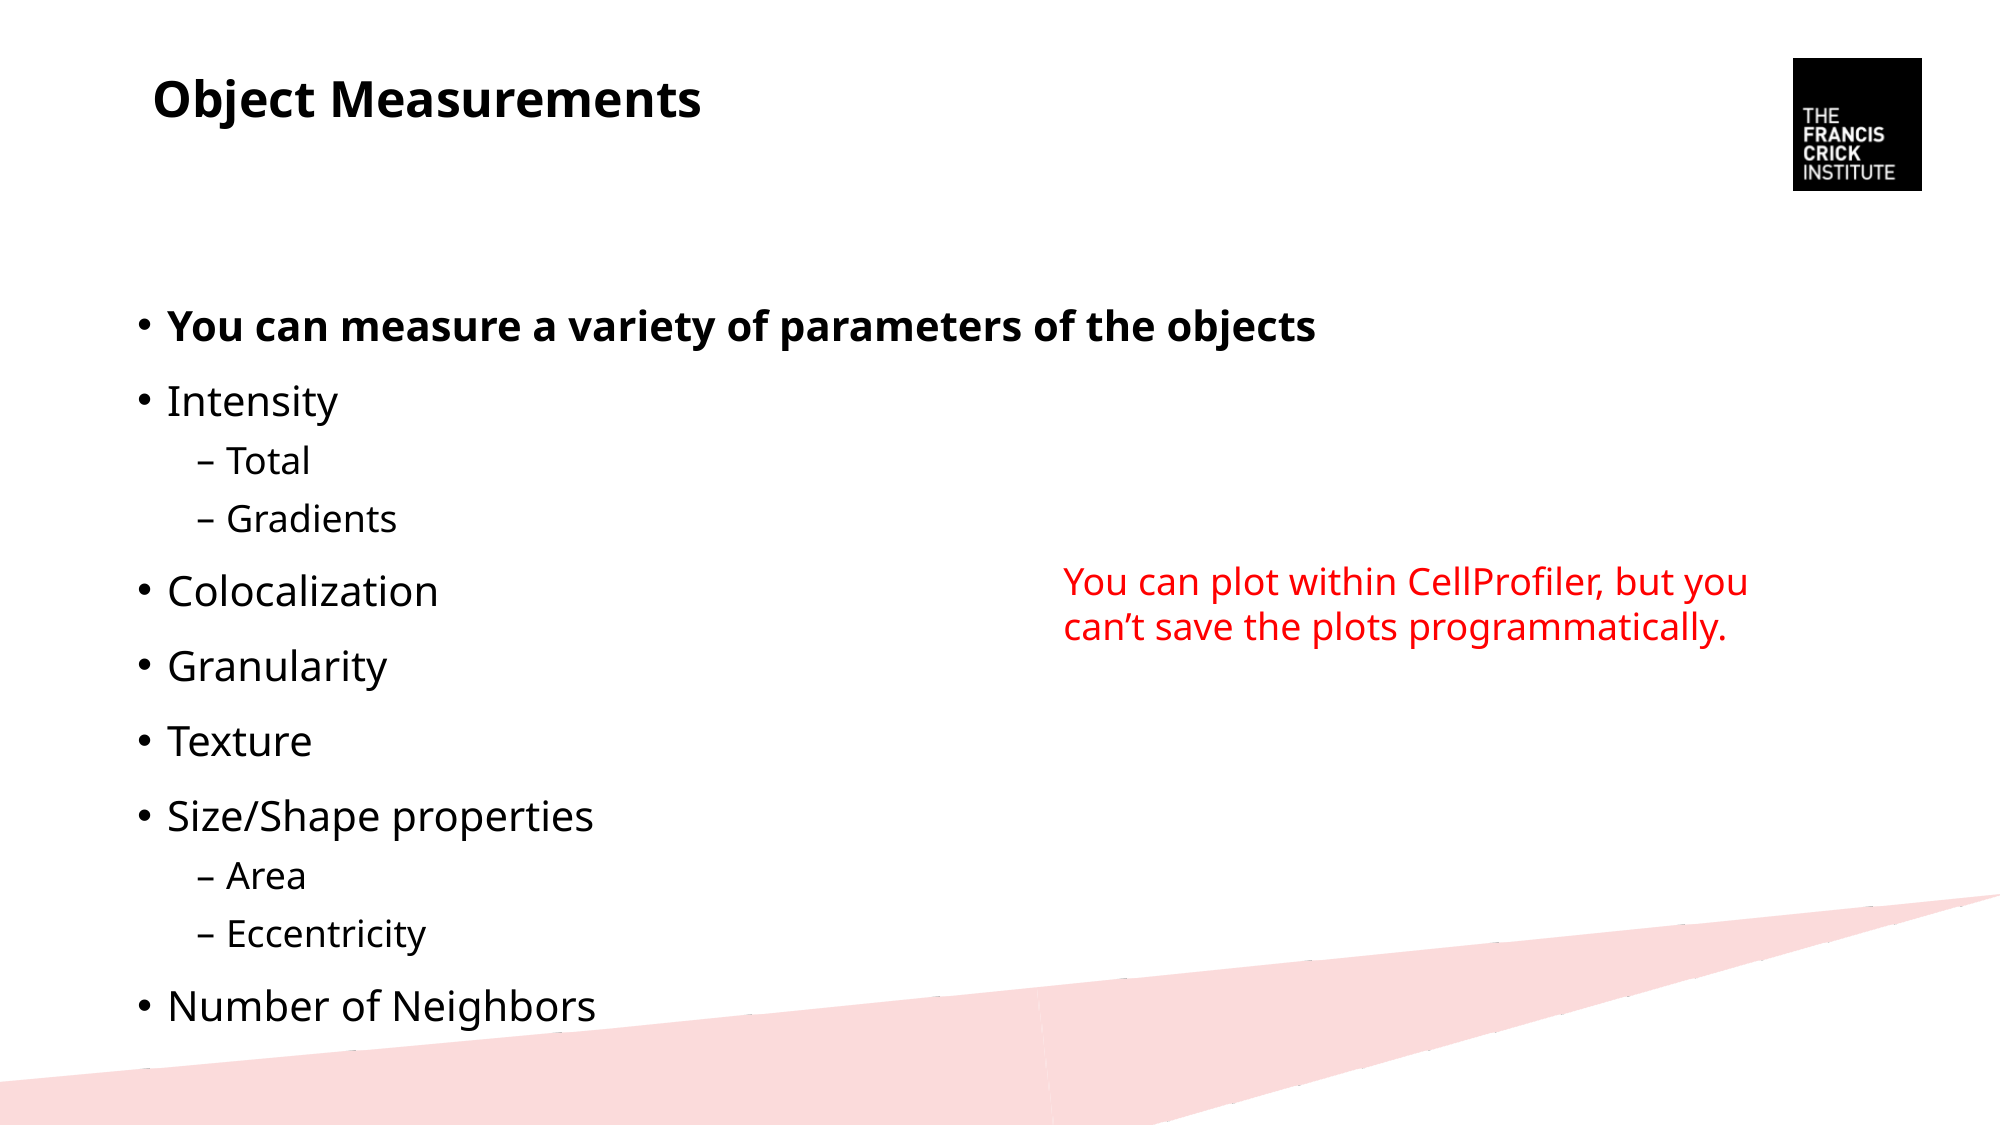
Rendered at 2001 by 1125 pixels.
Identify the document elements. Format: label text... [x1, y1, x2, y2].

title Object Measurements [136, 59, 1864, 279]
text_box You can plot within CellProfiler, but you can’t save the plots programmatically. [1048, 550, 1788, 655]
picture [1793, 58, 1922, 191]
list You can measure a variety of parameters of the objects Intensity Total Gradients Colocalization Granularity Texture Size/Shape properties Area Eccentricity Number of Neighbors [137, 299, 1863, 1014]
